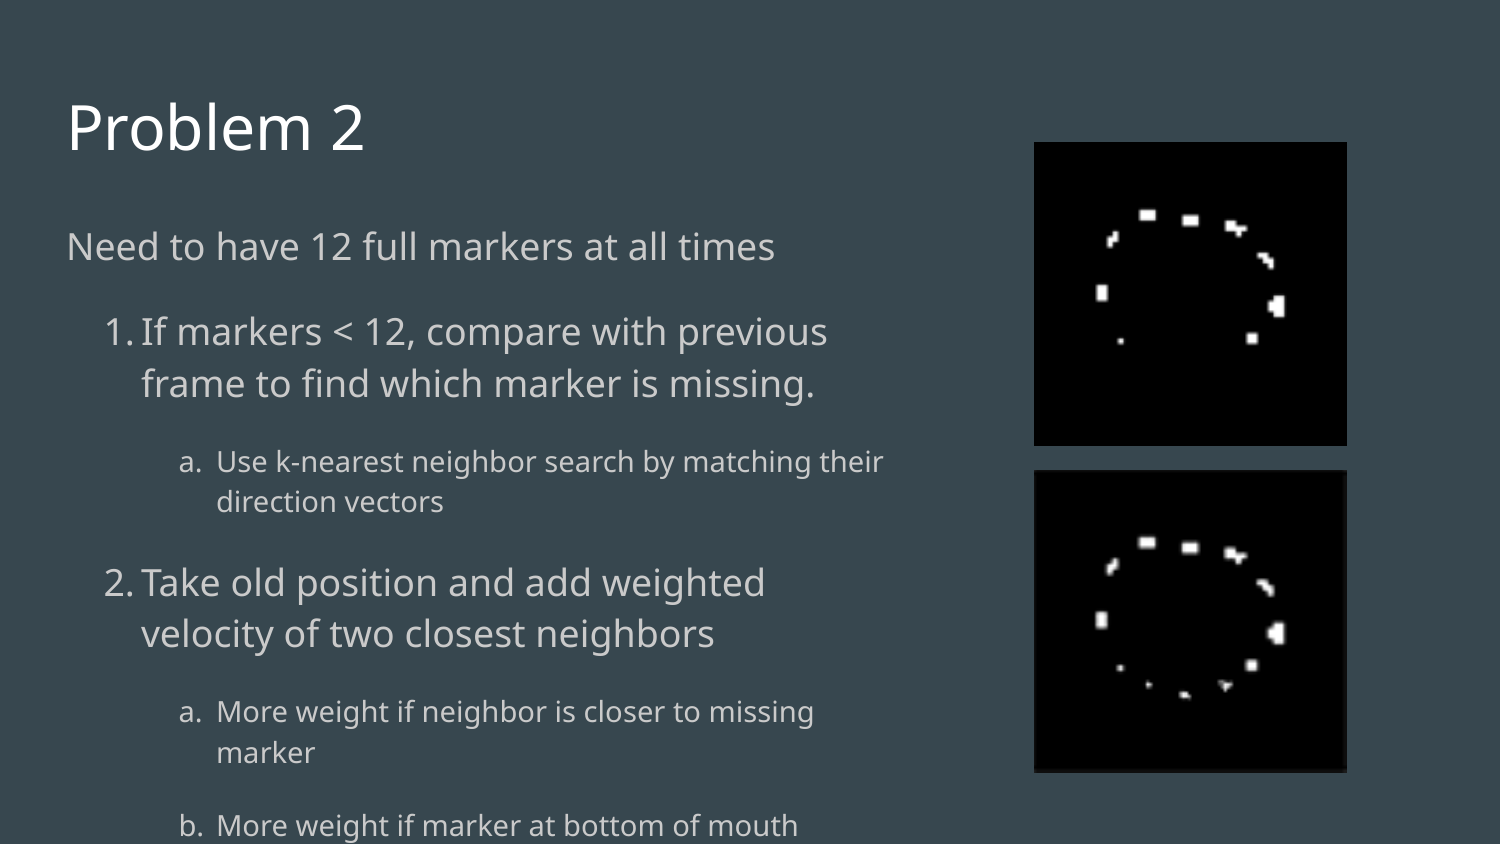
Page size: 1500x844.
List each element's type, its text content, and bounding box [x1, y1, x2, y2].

picture [1034, 470, 1347, 774]
title Problem 2 [51, 72, 1449, 167]
picture [1034, 141, 1347, 446]
list Need to have 12 full markers at all times If markers < 12, compare with previous frame to find which marker is missing. Use k-nearest neighbor search by matching their direction vectors Take old position and add weighted velocity of two closest neighbors More weight if neighbor is closer to missing marker More weight if marker at bottom of mouth Reestimate the center point at end [51, 201, 901, 824]
